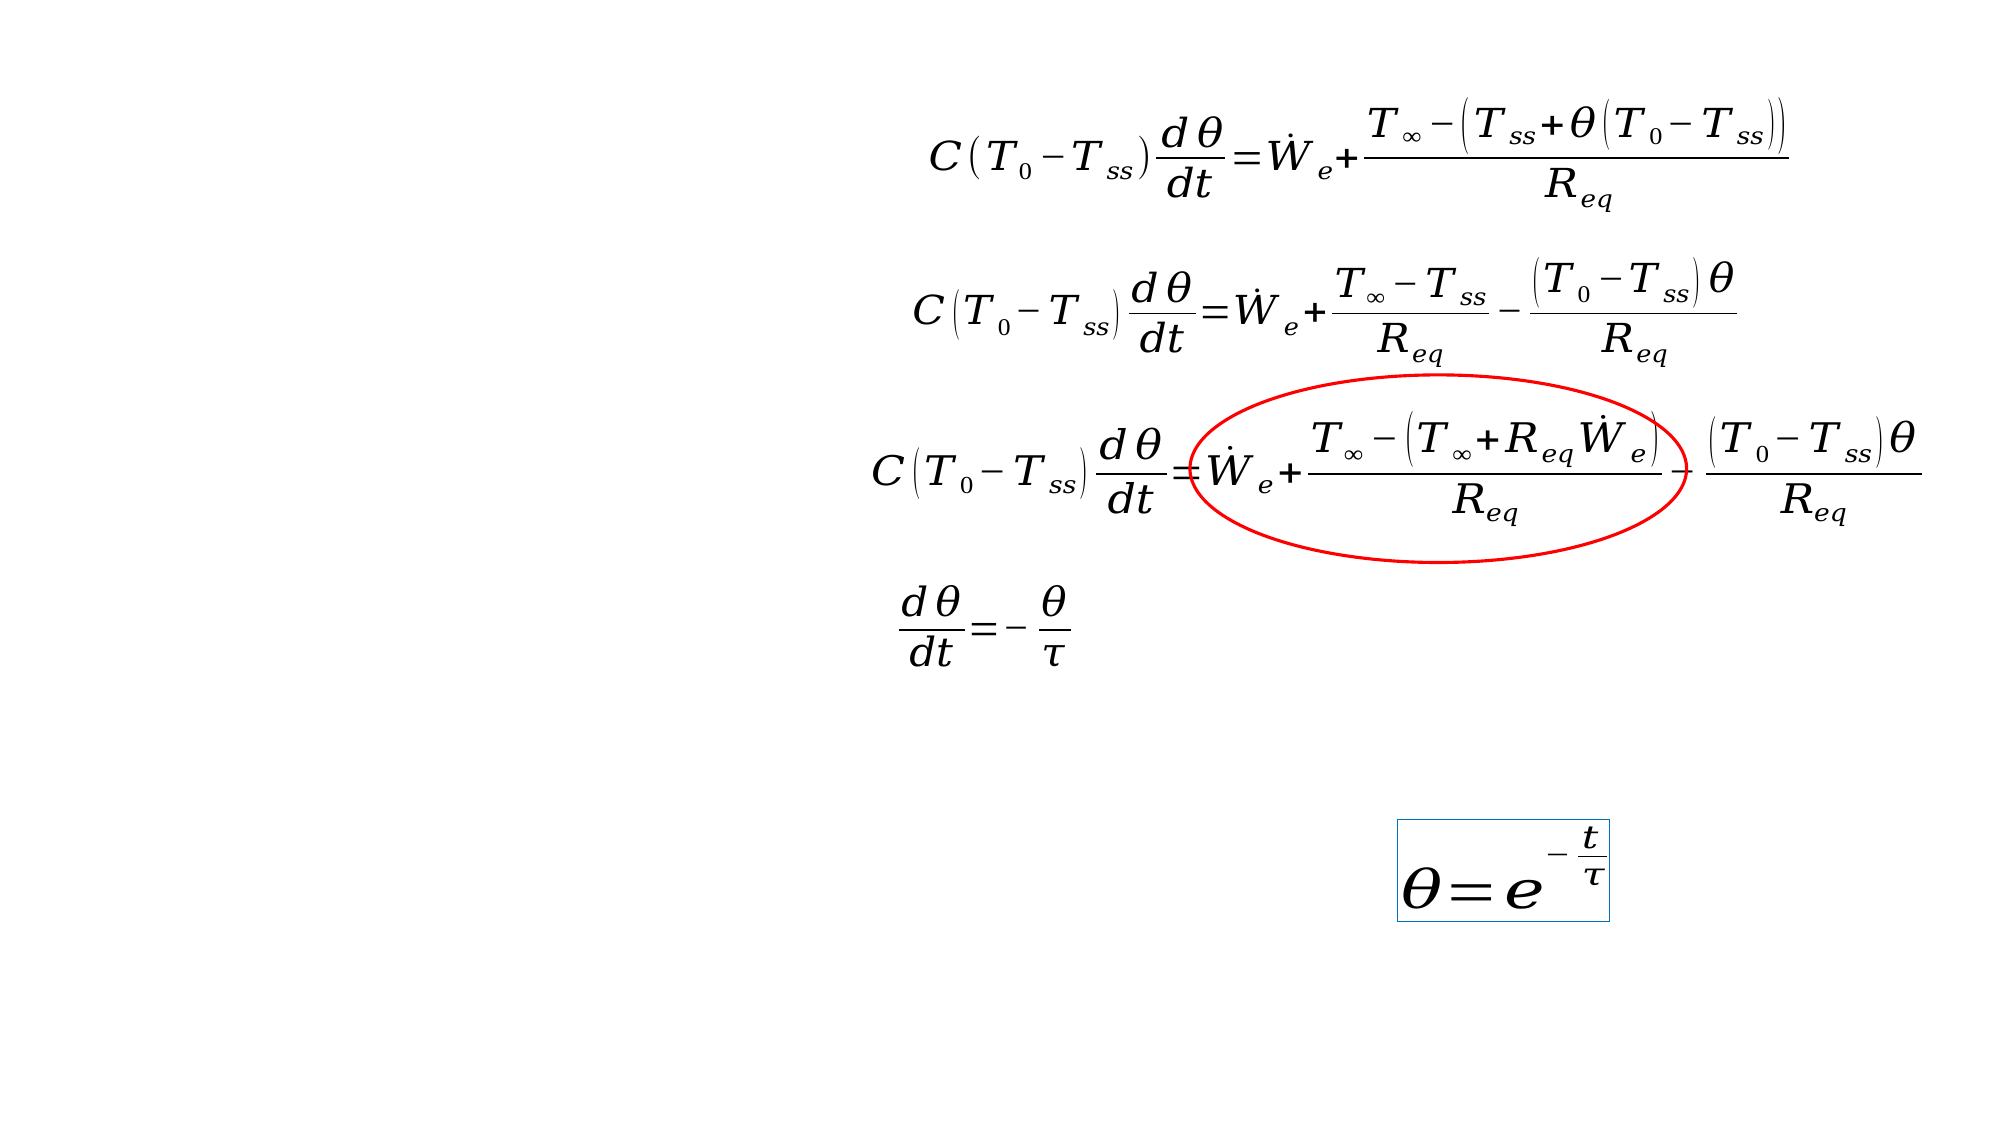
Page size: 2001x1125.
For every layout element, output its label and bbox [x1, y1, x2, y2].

text_box [1188, 373, 1689, 565]
